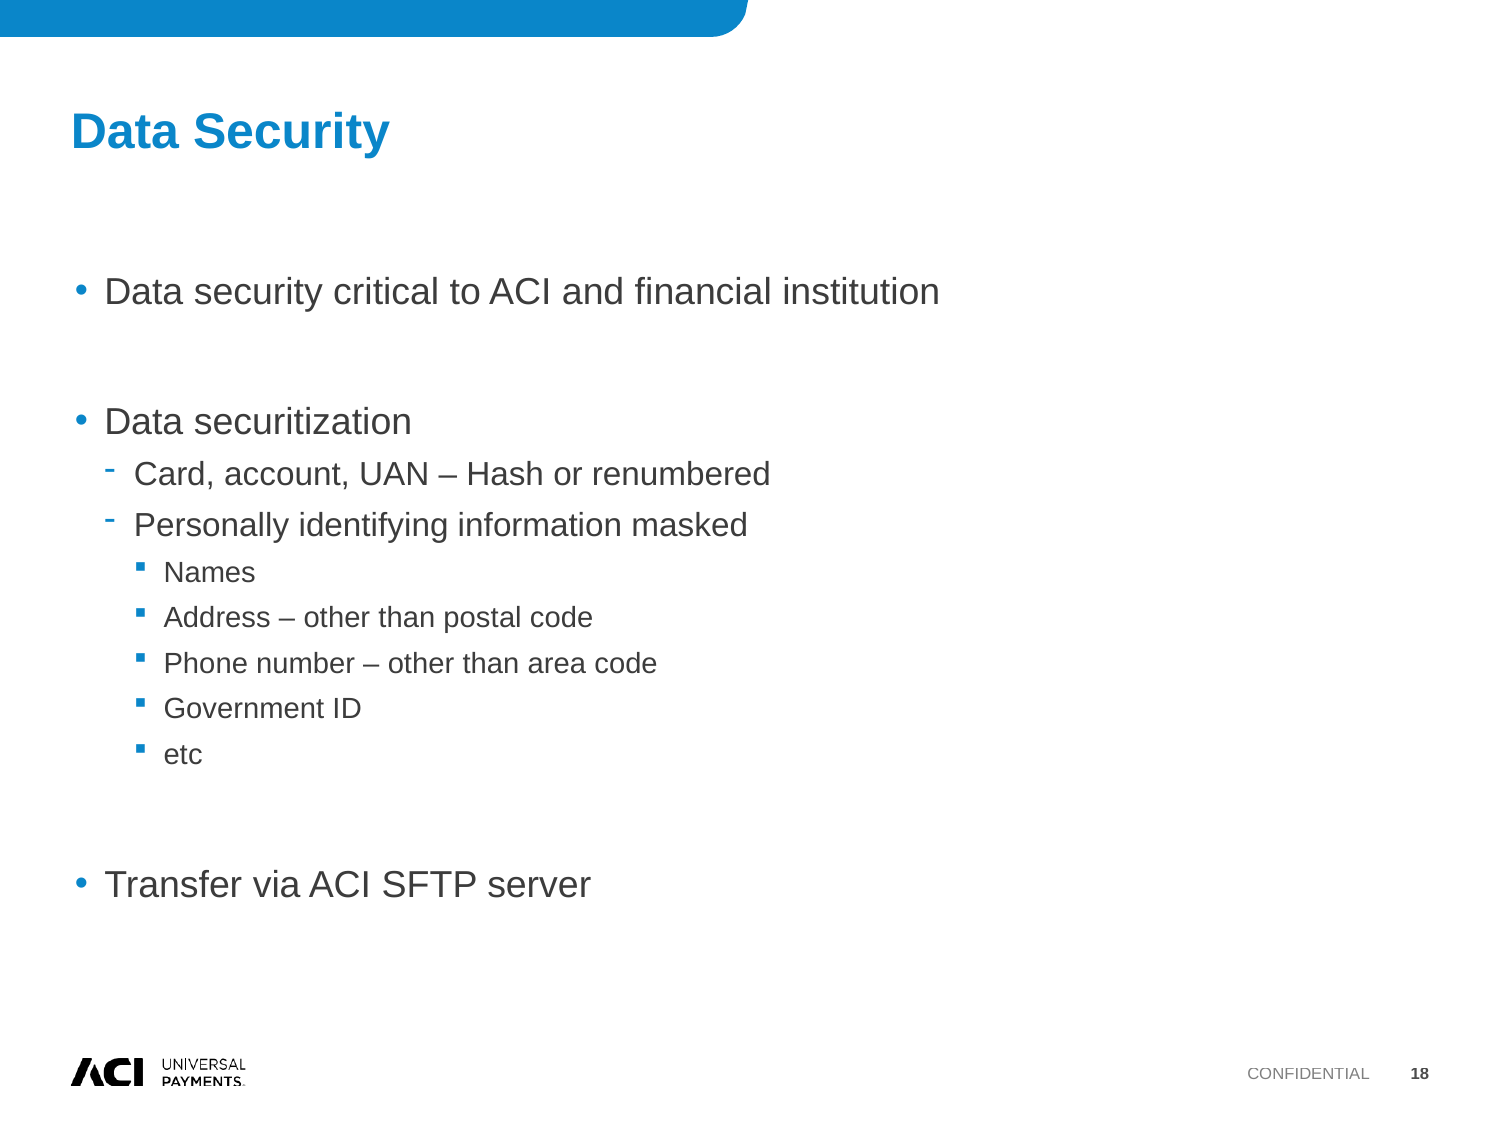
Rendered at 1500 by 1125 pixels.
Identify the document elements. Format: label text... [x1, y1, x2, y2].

list Data security critical to ACI and financial institution Data securitization Card, account, UAN – Hash or renumbered Personally identifying information masked Names Address – other than postal code Phone number – other than area code Government ID etc Transfer via ACI SFTP server [74, 266, 1434, 958]
slide_number 18 [1371, 1058, 1430, 1088]
title Data Security [70, 88, 1430, 160]
footer Confidential [283, 1058, 1371, 1088]
